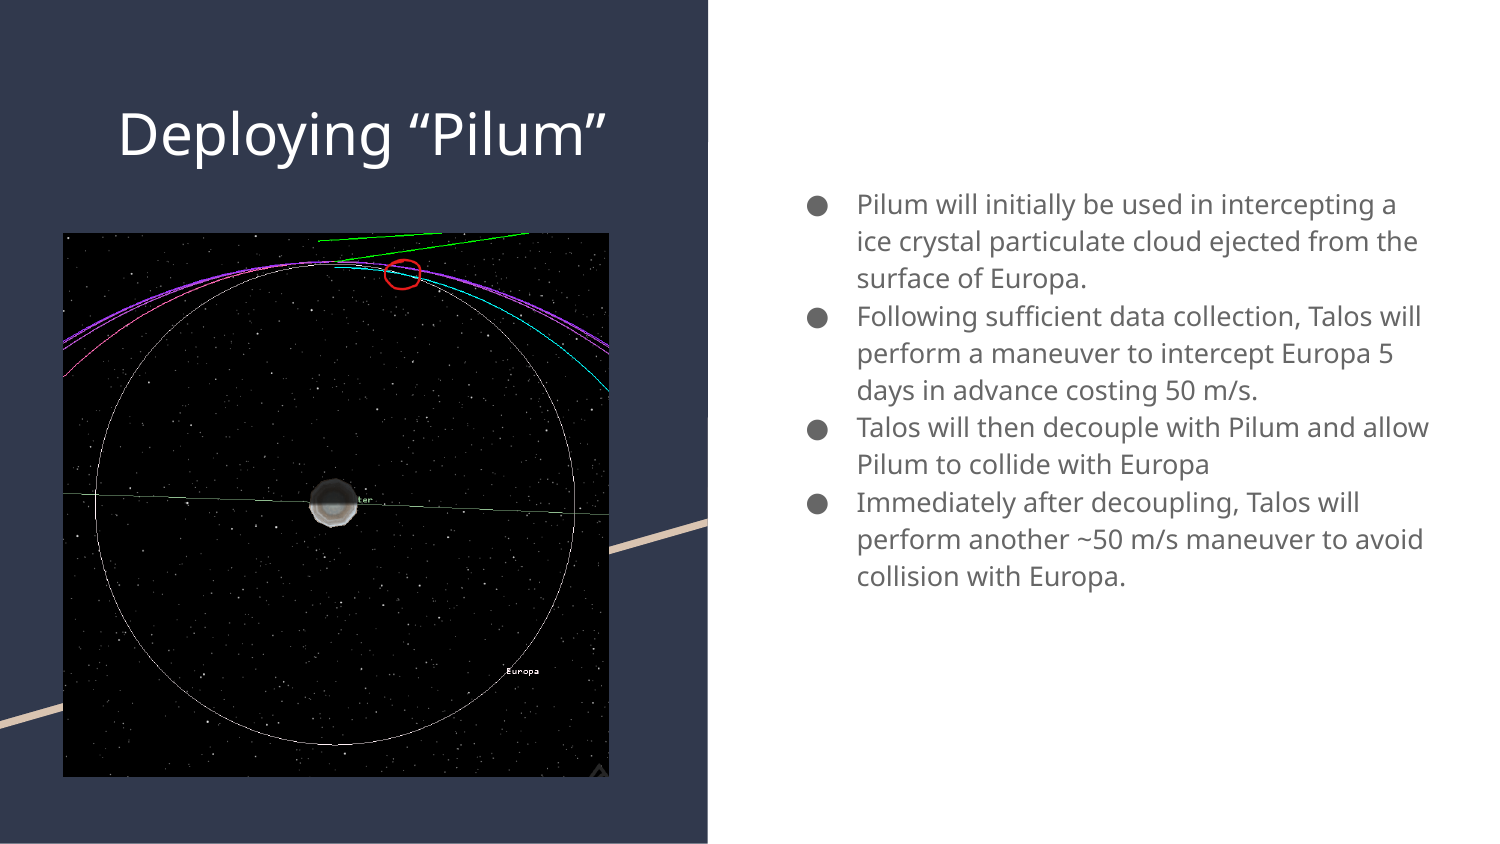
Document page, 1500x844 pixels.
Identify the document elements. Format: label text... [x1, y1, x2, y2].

title Deploying “Pilum” [31, 82, 693, 494]
list Pilum will initially be used in intercepting a ice crystal particulate cloud ejected from the surface of Europa. Following sufficient data collection, Talos will perform a maneuver to intercept Europa 5 days in advance costing 50 m/s. Talos will then decouple with Pilum and allow Pilum to collide with Europa Immediately after decoupling, Talos will perform another ~50 m/s maneuver to avoid collision with Europa. [766, 82, 1450, 755]
picture [63, 233, 610, 777]
